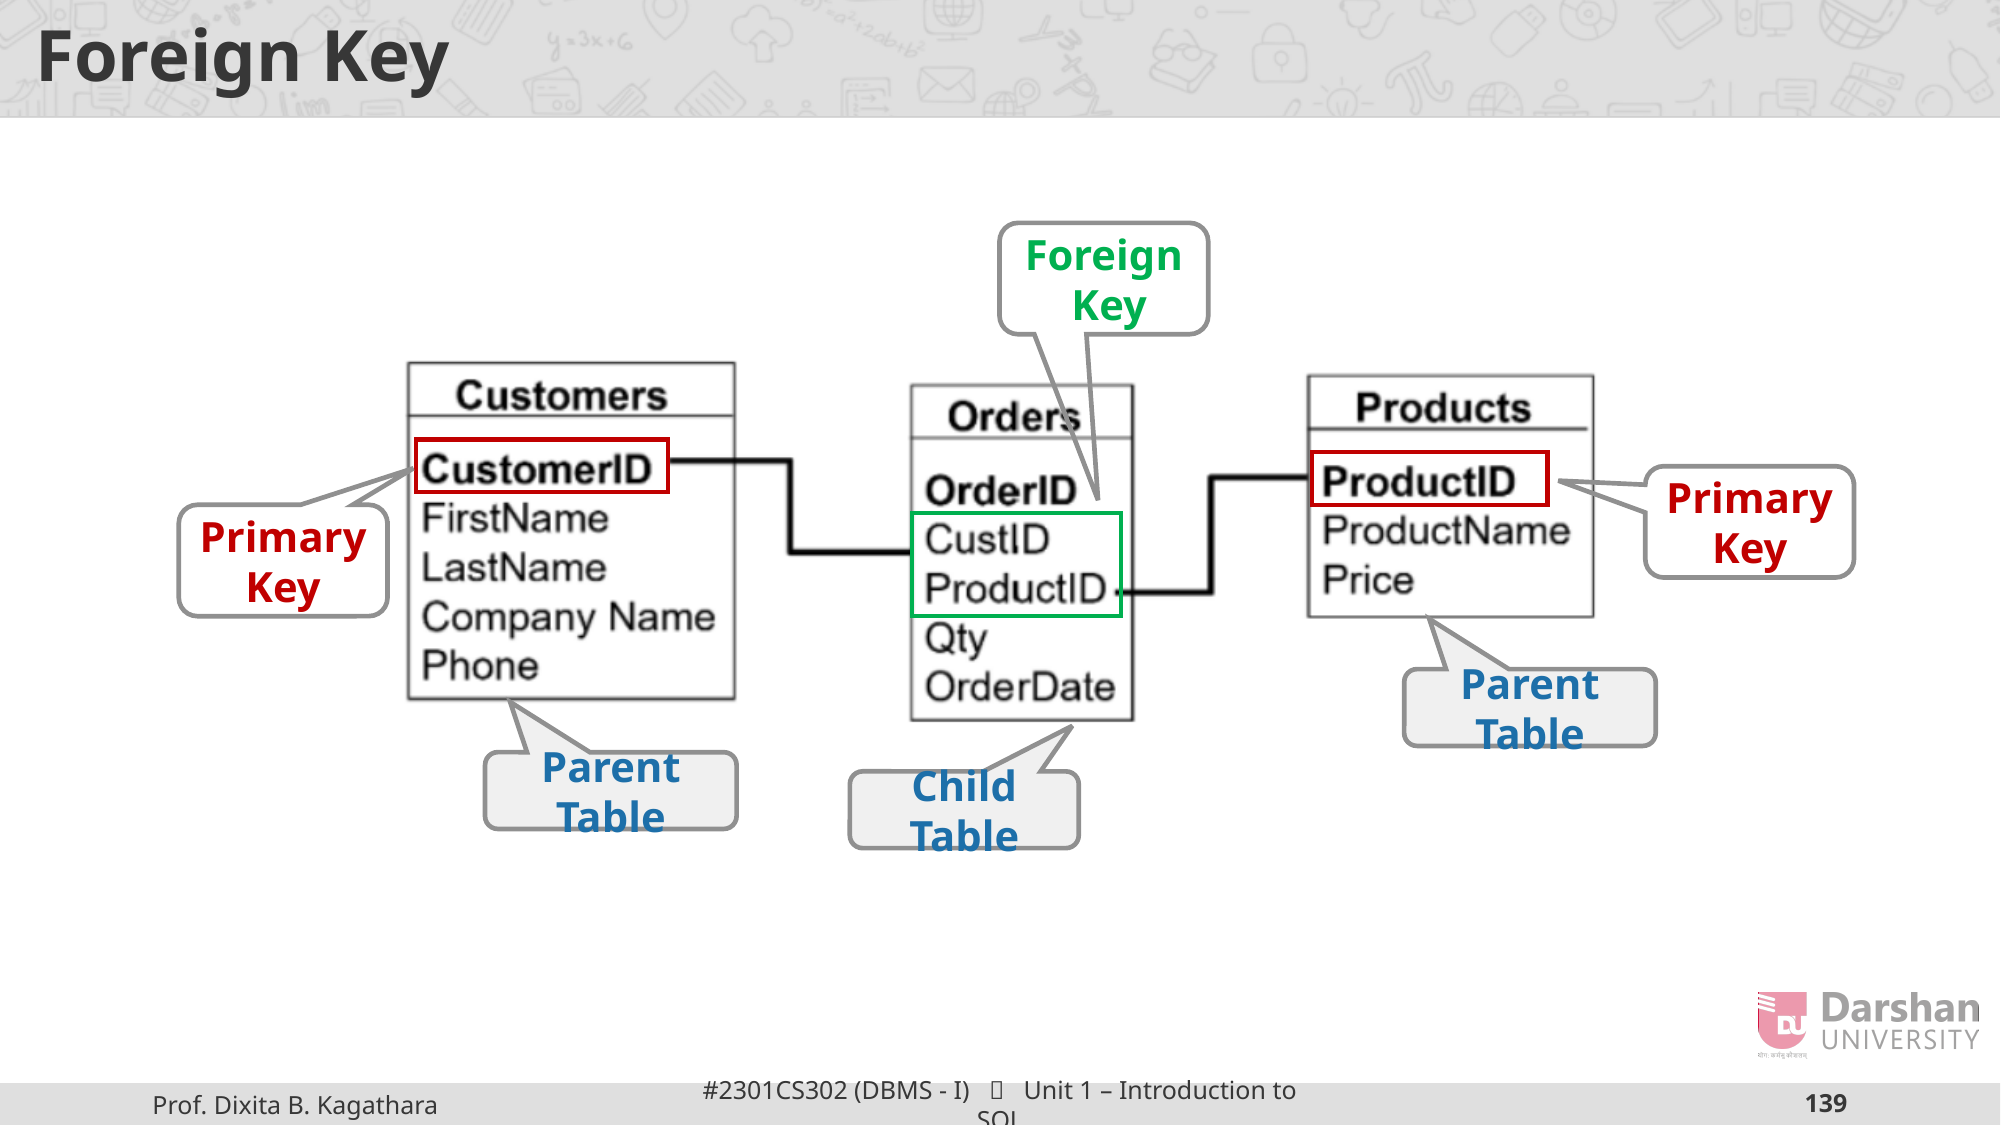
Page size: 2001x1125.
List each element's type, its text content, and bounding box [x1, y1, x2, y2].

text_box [1629, 668, 1657, 747]
text_box Basic SQL Commands [1758, 992, 1979, 1059]
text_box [483, 791, 738, 830]
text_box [1629, 465, 1856, 579]
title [0, 0, 2000, 117]
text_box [998, 221, 1210, 334]
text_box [848, 791, 1080, 850]
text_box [177, 480, 371, 618]
picture [371, 334, 1629, 791]
